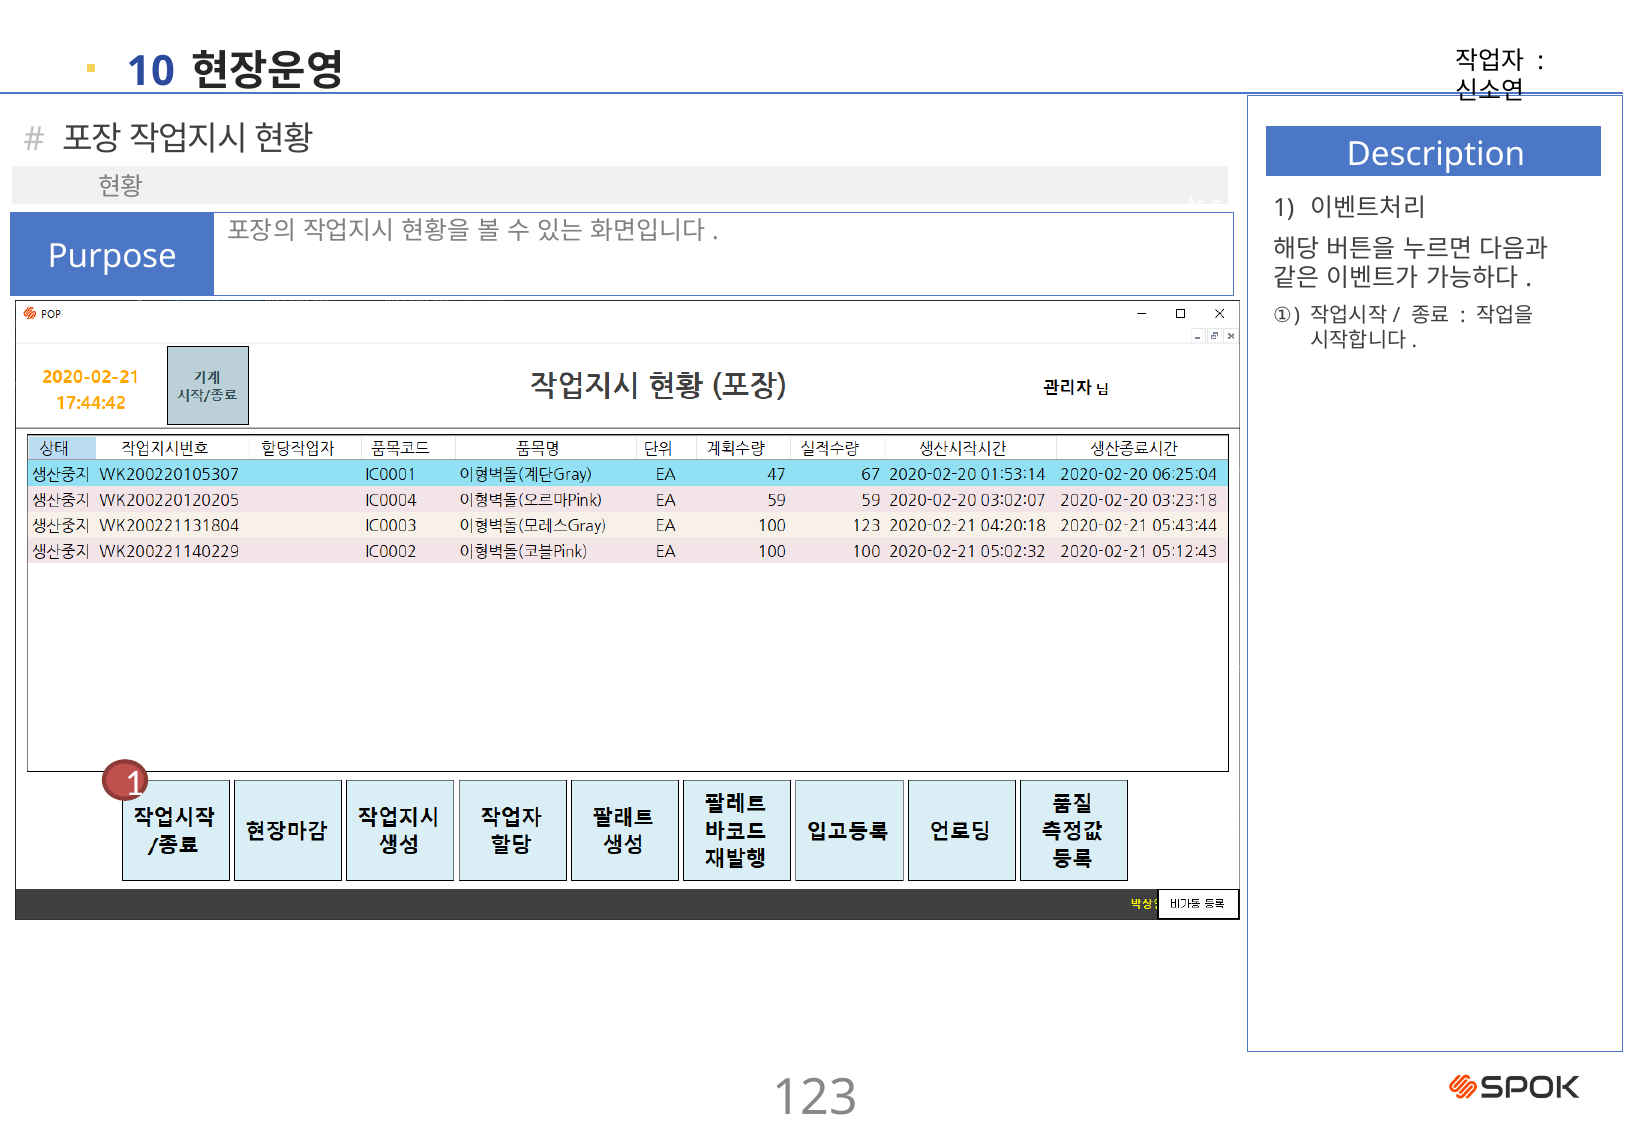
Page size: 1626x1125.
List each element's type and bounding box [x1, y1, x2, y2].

picture [1449, 1060, 1610, 1114]
slide_number [483, 1064, 1142, 1125]
text_box [0, 37, 1625, 1052]
